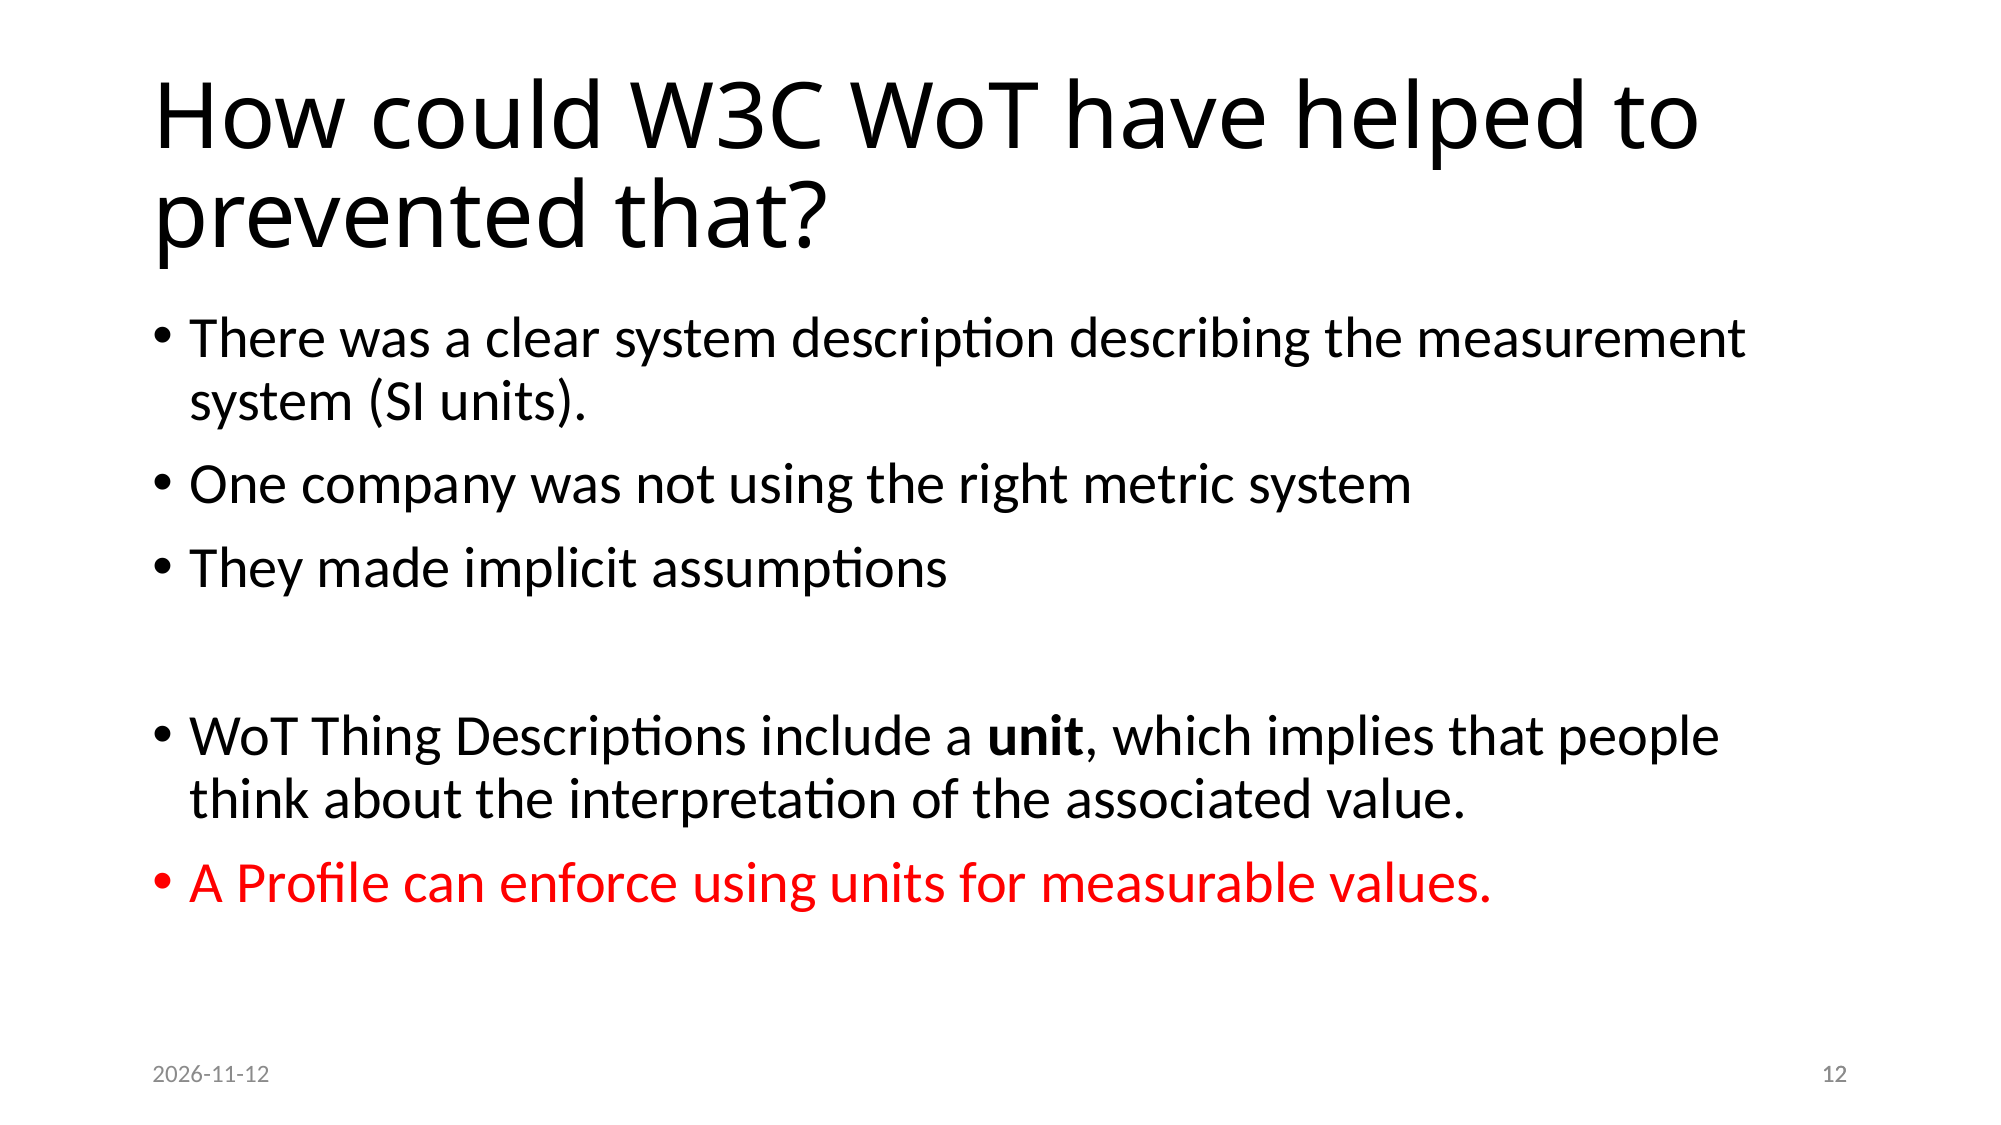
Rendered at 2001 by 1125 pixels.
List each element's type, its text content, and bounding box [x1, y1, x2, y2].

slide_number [137, 1042, 588, 1103]
text_box 12 [1412, 1042, 1863, 1103]
list There was a clear system description describing the measurement system (SI units). One company was not using the right metric system They made implicit assumptions WoT Thing Descriptions include a unit, which implies that people think about the interpretation of the associated value. A Profile can enforce using units for measurable values. [137, 299, 1863, 1014]
title How could W3C WoT have helped to prevented that? [137, 59, 1863, 278]
